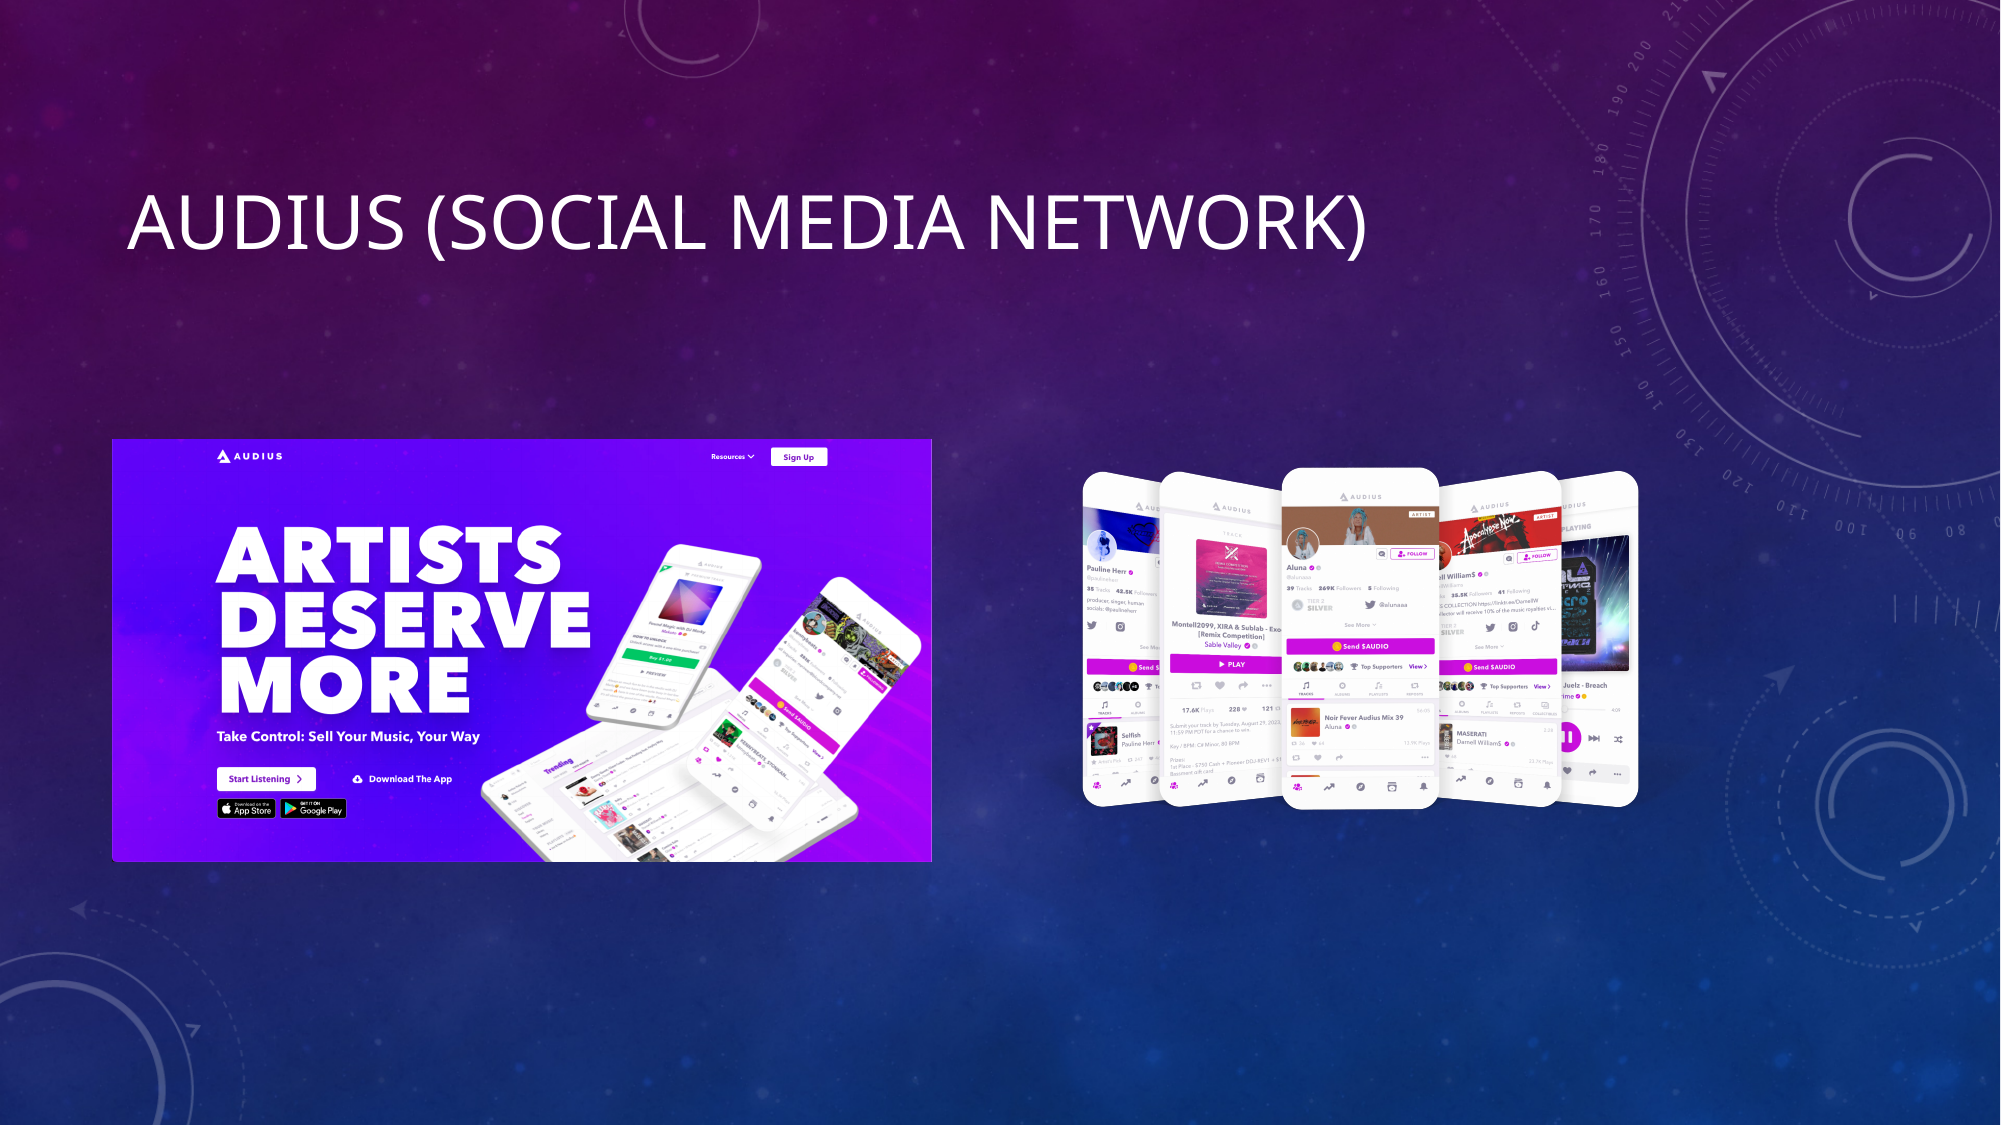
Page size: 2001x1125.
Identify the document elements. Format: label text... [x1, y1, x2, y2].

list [954, 447, 1775, 854]
picture [0, 0, 2001, 1125]
title Audius (Social media Network) [112, 99, 1775, 339]
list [112, 439, 933, 862]
